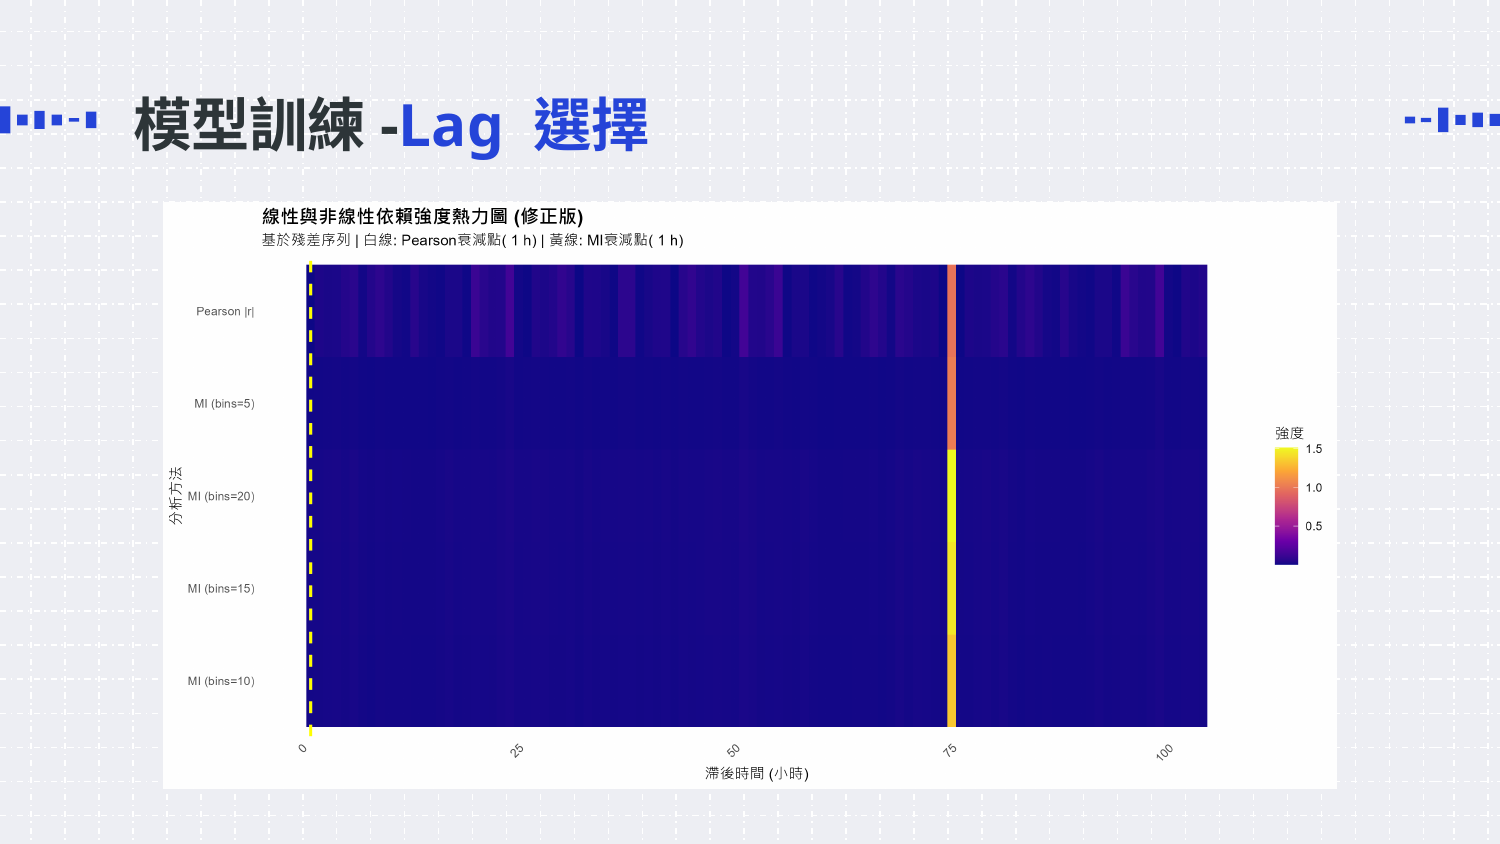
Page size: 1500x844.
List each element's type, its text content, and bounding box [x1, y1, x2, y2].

picture [162, 201, 1338, 790]
title 模型訓練-Lag 選擇 [118, 72, 1382, 167]
